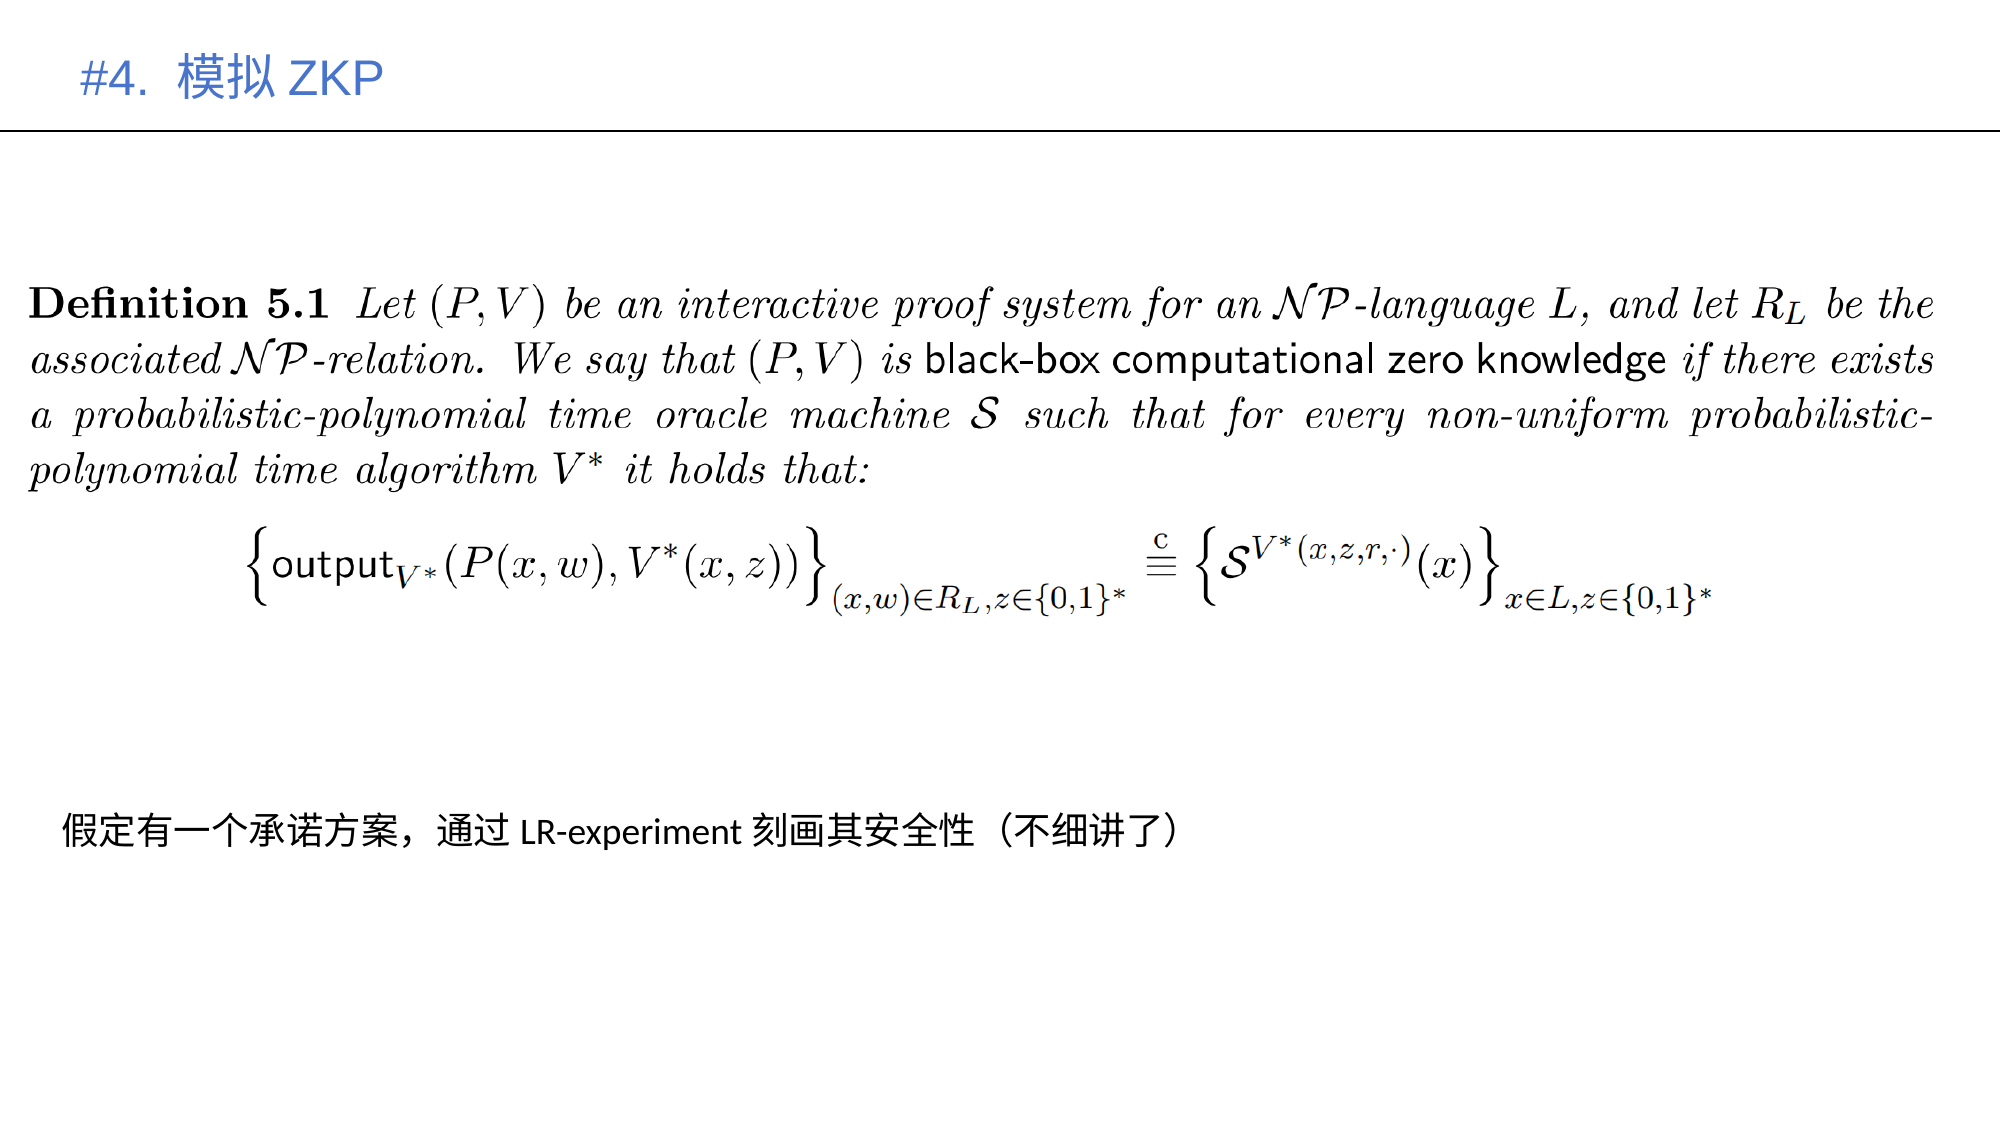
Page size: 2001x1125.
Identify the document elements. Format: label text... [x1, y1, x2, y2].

text_box #4. 模拟ZKP [65, 37, 802, 113]
picture [0, 264, 2000, 668]
text_box 假定有一个承诺方案，通过LR-experiment刻画其安全性（不细讲了） [46, 799, 1305, 859]
